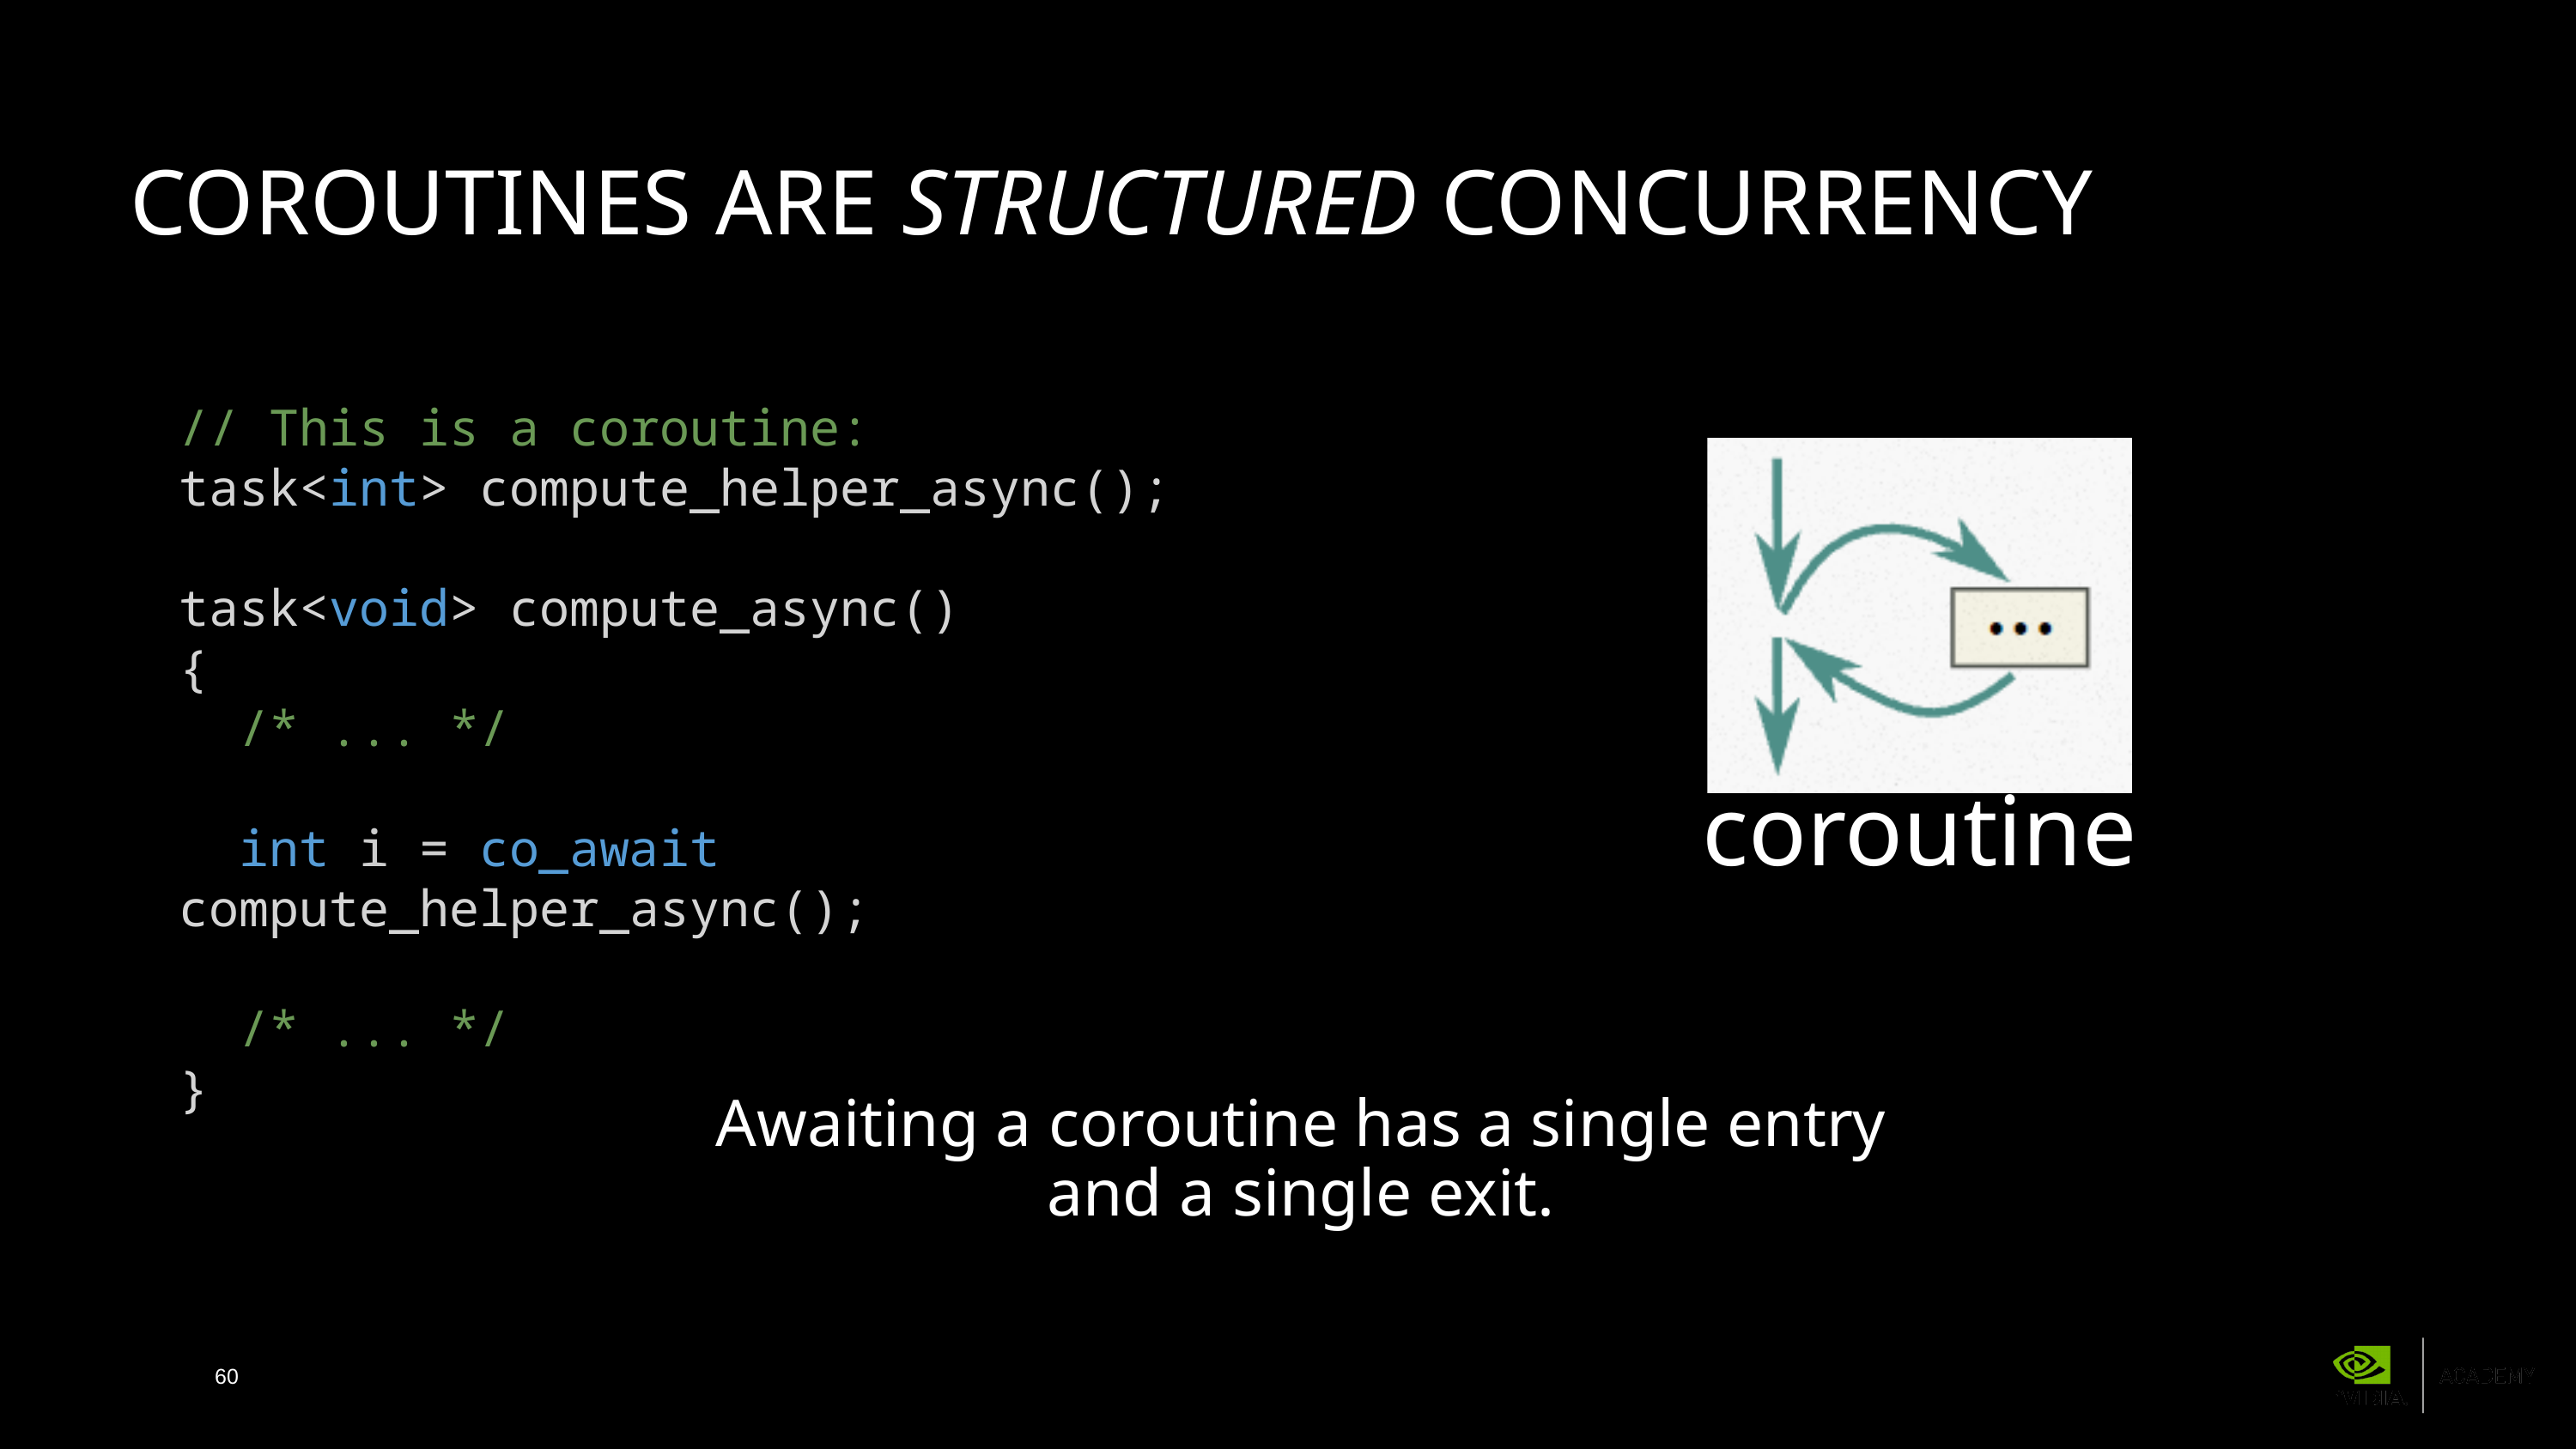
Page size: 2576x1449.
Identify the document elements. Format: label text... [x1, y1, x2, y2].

picture [2301, 1319, 2561, 1432]
picture [1707, 438, 2133, 793]
title Coroutines are structured concurrency [116, 122, 2486, 262]
text_box // This is a coroutine: task<int> compute_helper_async(); task<void> compute_async() { /* ... */ int i = co_await compute_helper_async(); /* ... */ } [166, 389, 1395, 1124]
text_box Awaiting a coroutine has a single entry and a single exit. [635, 1082, 1967, 1238]
slide_number 60 [202, 1337, 782, 1414]
text_box coroutine [1639, 774, 2200, 894]
